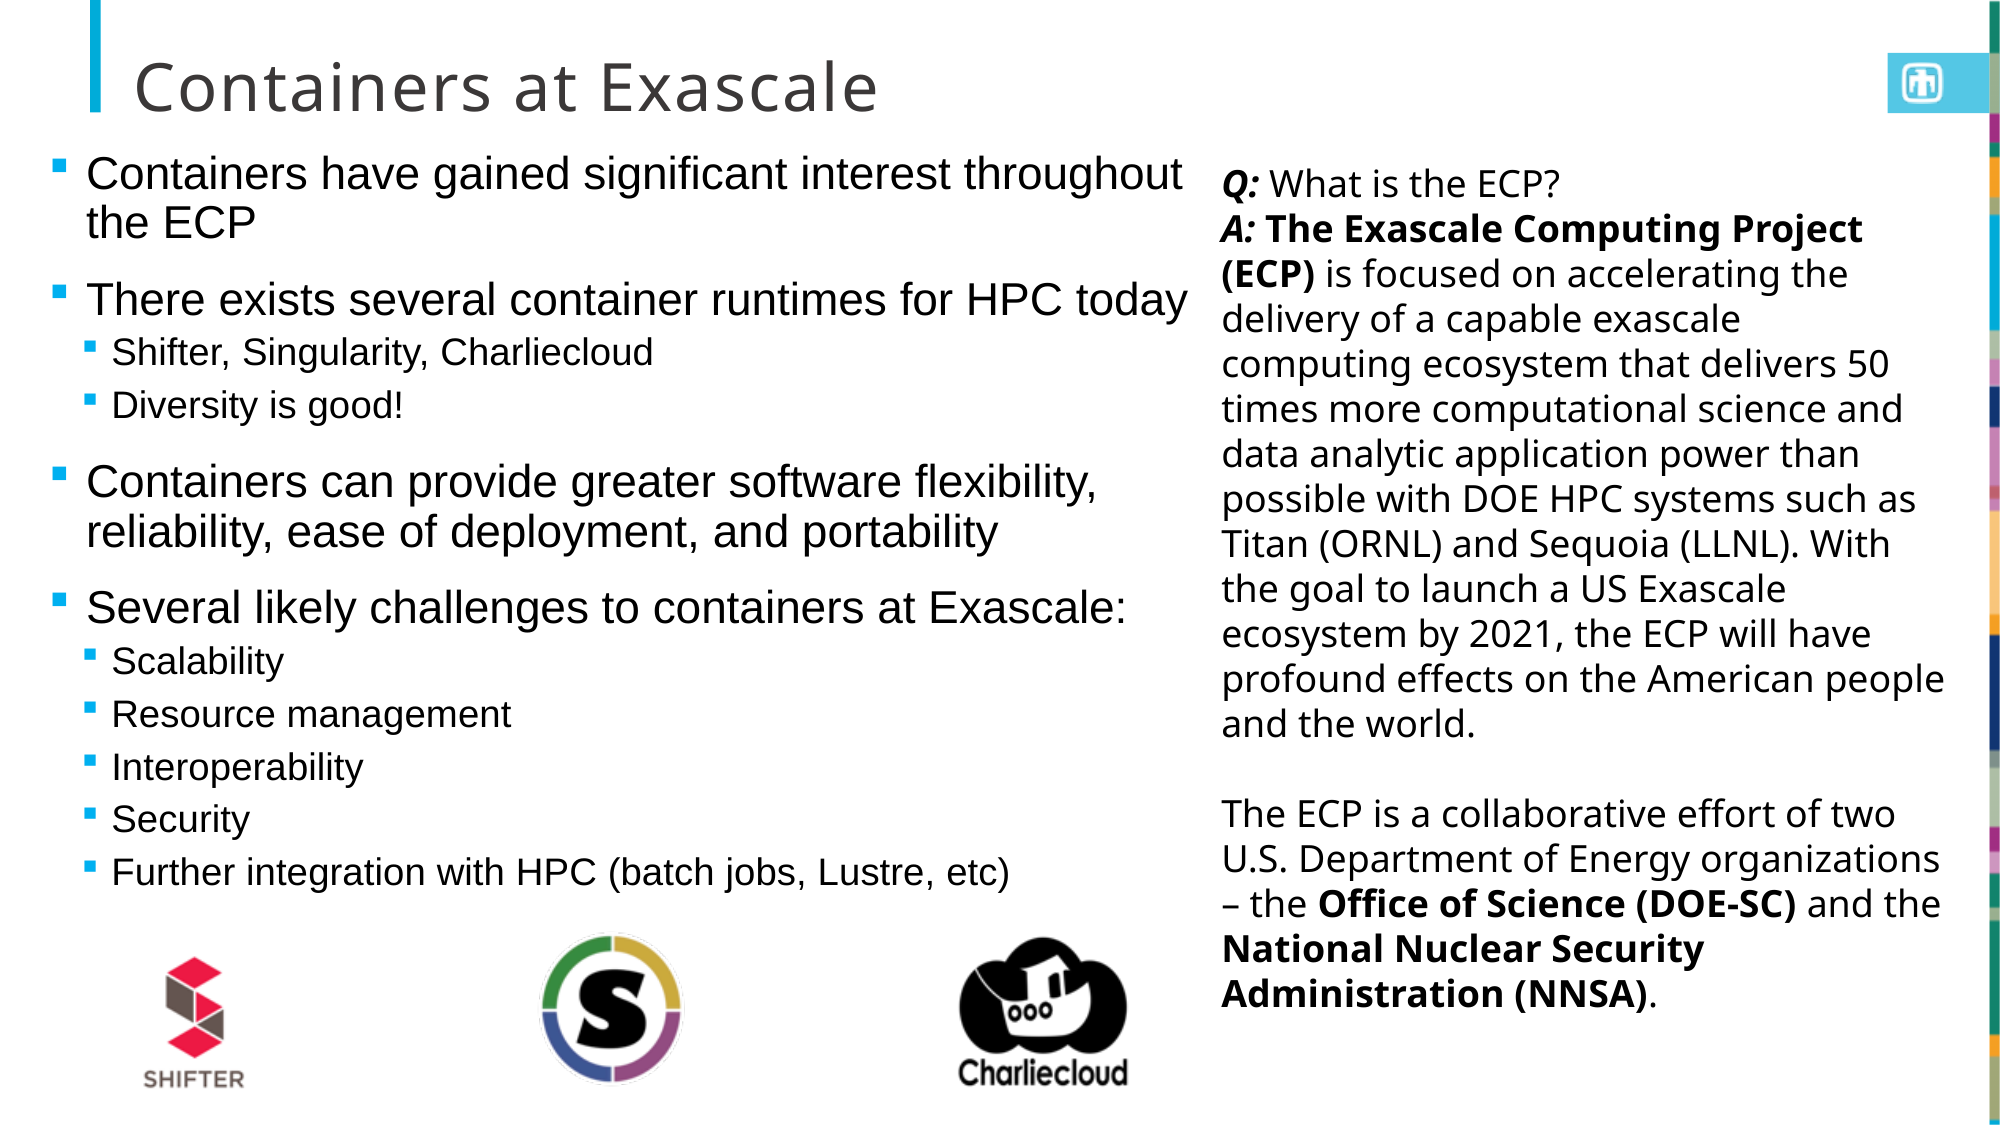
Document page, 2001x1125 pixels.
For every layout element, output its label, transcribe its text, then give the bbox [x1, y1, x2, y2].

text_box Q: What is the ECP? A: The Exascale Computing Project (ECP) is focused on accelerating the delivery of a capable exascale computing ecosystem that delivers 50 times more computational science and data analytic application power than possible with DOE HPC systems such as Titan (ORNL) and Sequoia (LLNL). With the goal to launch a US Exascale ecosystem by 2021, the ECP will have profound effects on the American people and the world. The ECP is a collaborative effort of two U.S. Department of Energy organizations – the Office of Science (DOE-SC) and the National Nuclear Security Administration (NNSA). [1206, 152, 1972, 1068]
title Containers at Exascale [118, 39, 1769, 133]
picture [532, 926, 692, 1091]
picture [113, 926, 275, 1119]
picture [1990, 1, 1999, 215]
list Containers have gained significant interest throughout the ECP There exists several container runtimes for HPC today Shifter, Singularity, Charliecloud Diversity is good! Containers can provide greater software flexibility, reliability, ease of deployment, and portability Several likely challenges to containers at Exascale: Scalability Resource management Interoperability Security Further integration with HPC (batch jobs, Lustre, etc) [48, 141, 1207, 945]
picture [1990, 330, 1999, 1120]
picture [949, 926, 1138, 1107]
picture [1901, 62, 1944, 104]
